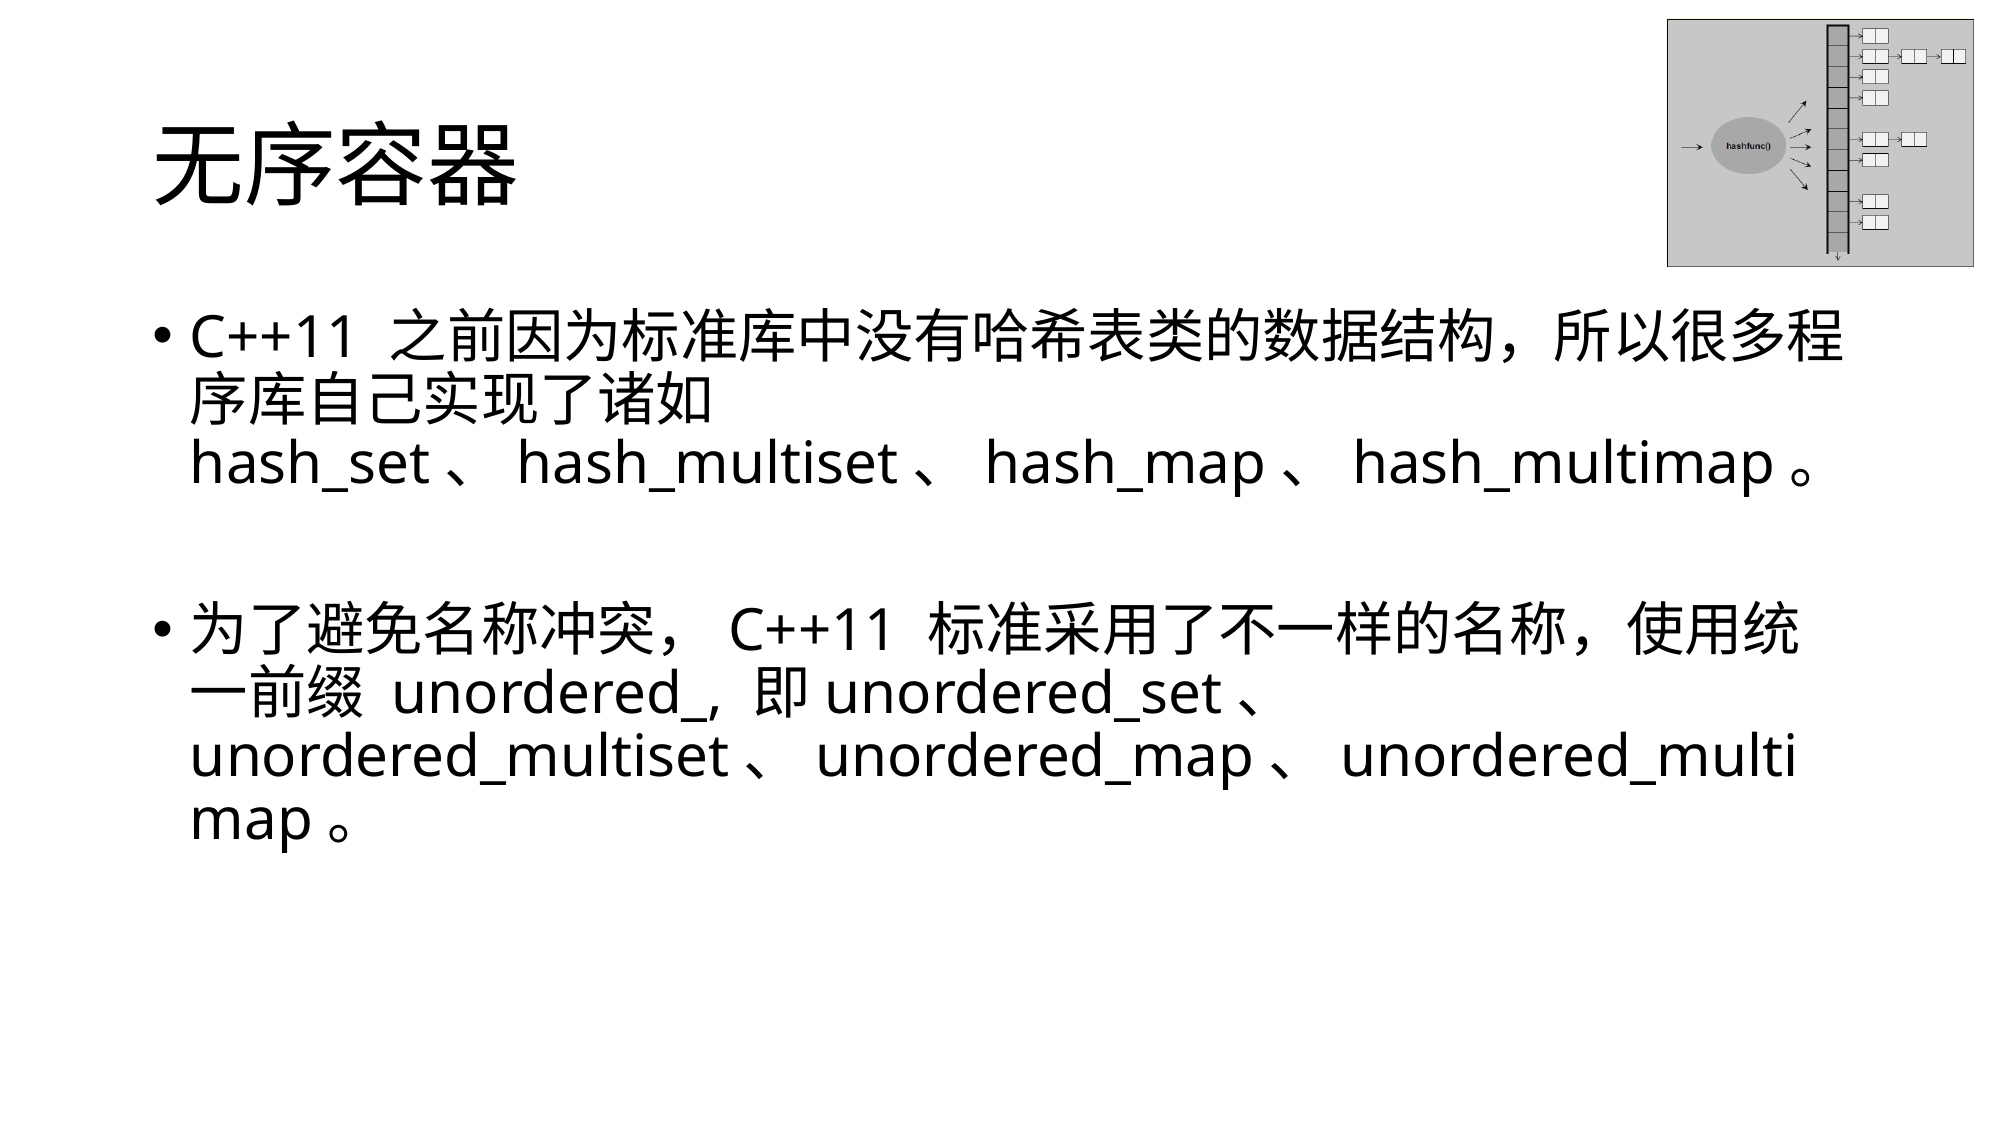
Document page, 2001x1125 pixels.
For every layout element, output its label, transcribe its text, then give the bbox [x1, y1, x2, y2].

title 无序容器 [137, 59, 1863, 278]
list C++11 之前因为标准库中没有哈希表类的数据结构，所以很多程序库自己实现了诸如 hash_set、hash_multiset、hash_map、hash_multimap。 为了避免名称冲突，C++11 标准采用了不一样的名称，使用统一前缀 unordered_, 即unordered_set、 unordered_multiset、unordered_map、unordered_multimap。 [137, 299, 1863, 1014]
picture [1666, 18, 1974, 267]
